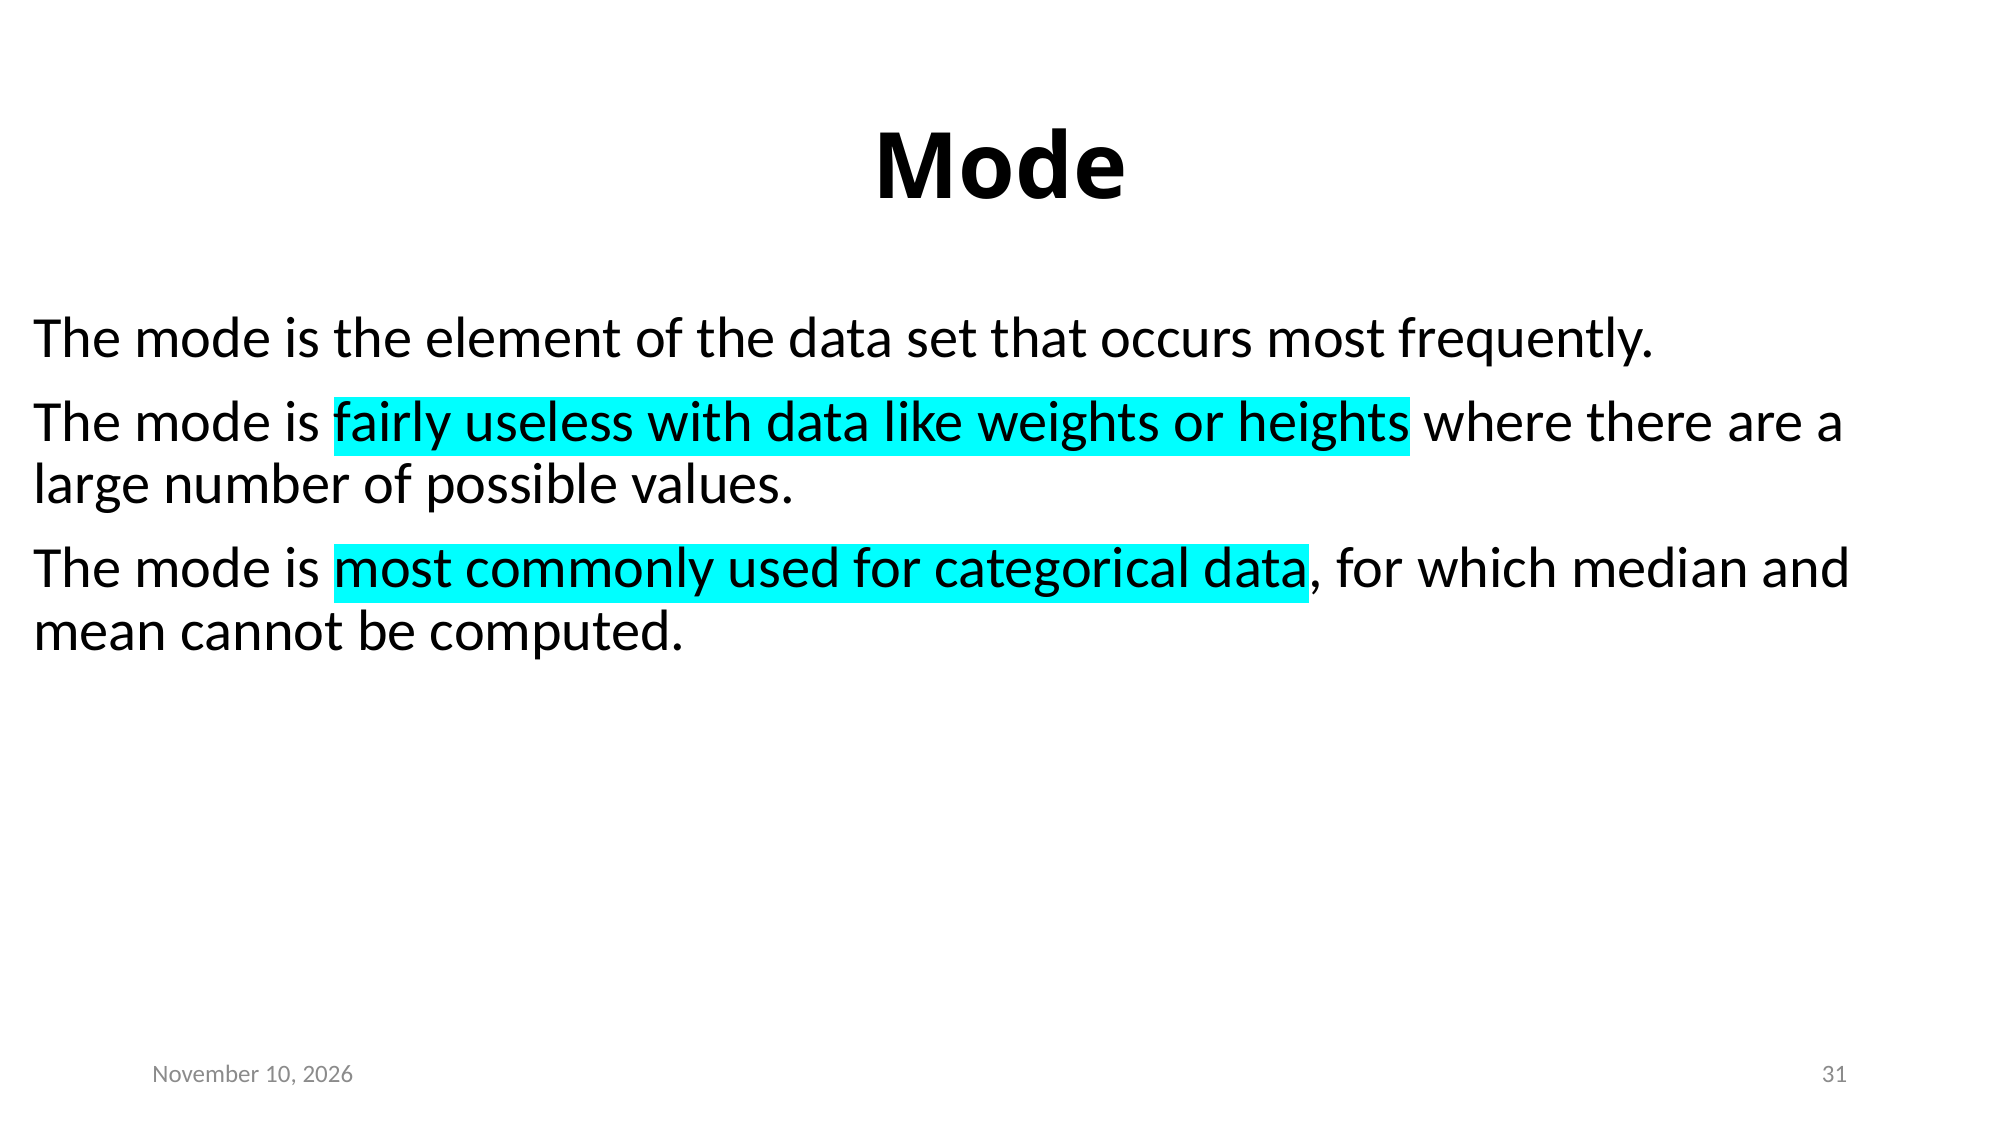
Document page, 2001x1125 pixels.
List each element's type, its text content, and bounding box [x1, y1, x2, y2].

list The mode is the element of the data set that occurs most frequently. The mode is fairly useless with data like weights or heights where there are a large number of possible values. The mode is most commonly used for categorical data, for which median and mean cannot be computed. [18, 299, 1963, 1014]
title Mode [137, 59, 1863, 278]
slide_number 31 [1412, 1042, 1863, 1103]
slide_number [137, 1042, 588, 1103]
